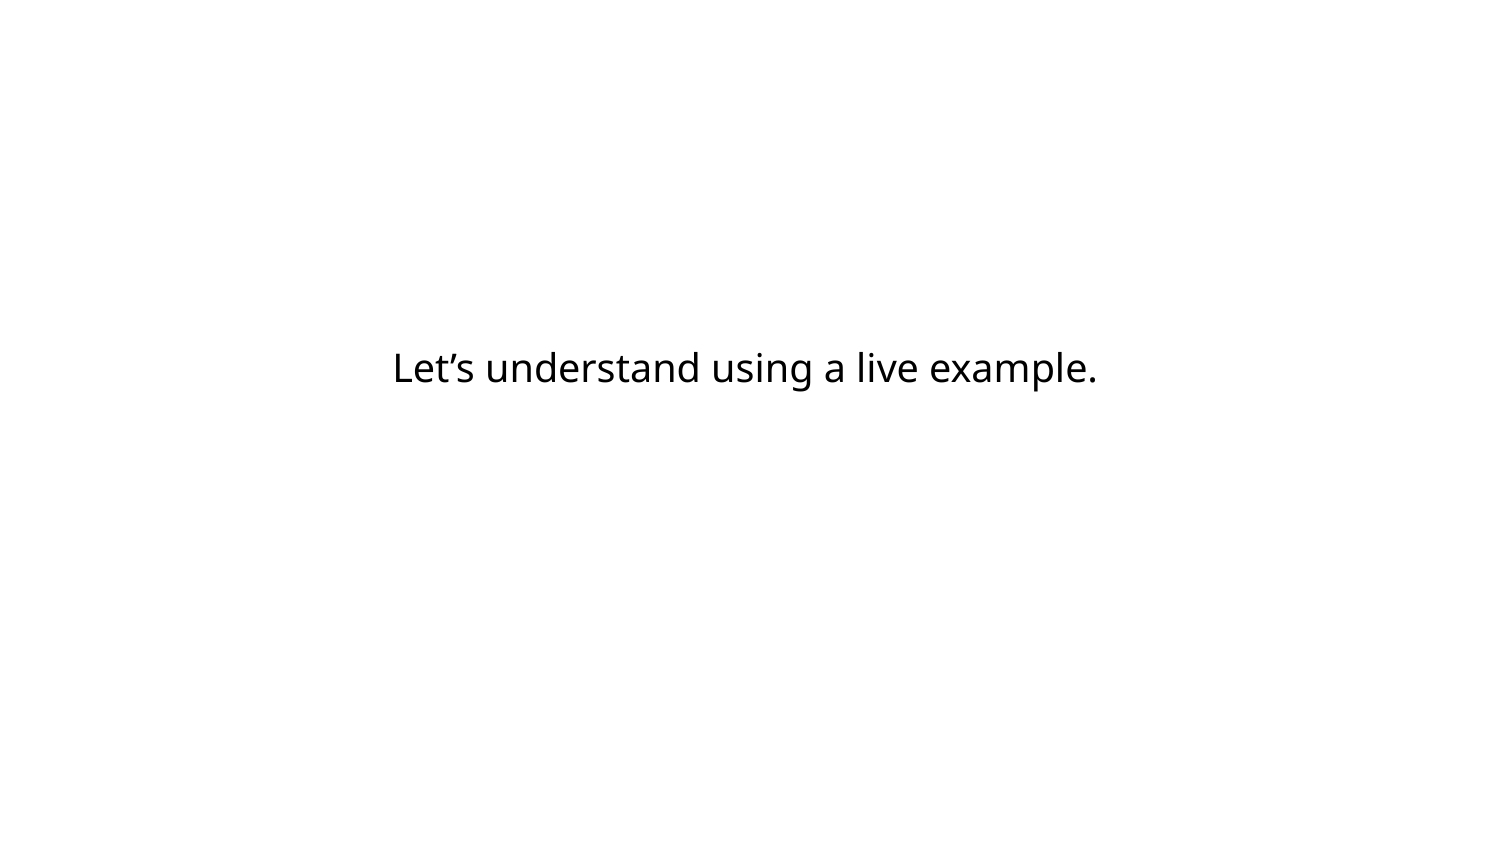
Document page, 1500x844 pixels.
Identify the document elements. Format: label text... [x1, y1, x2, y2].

text_box Let’s understand using a live example. [17, 328, 1485, 432]
